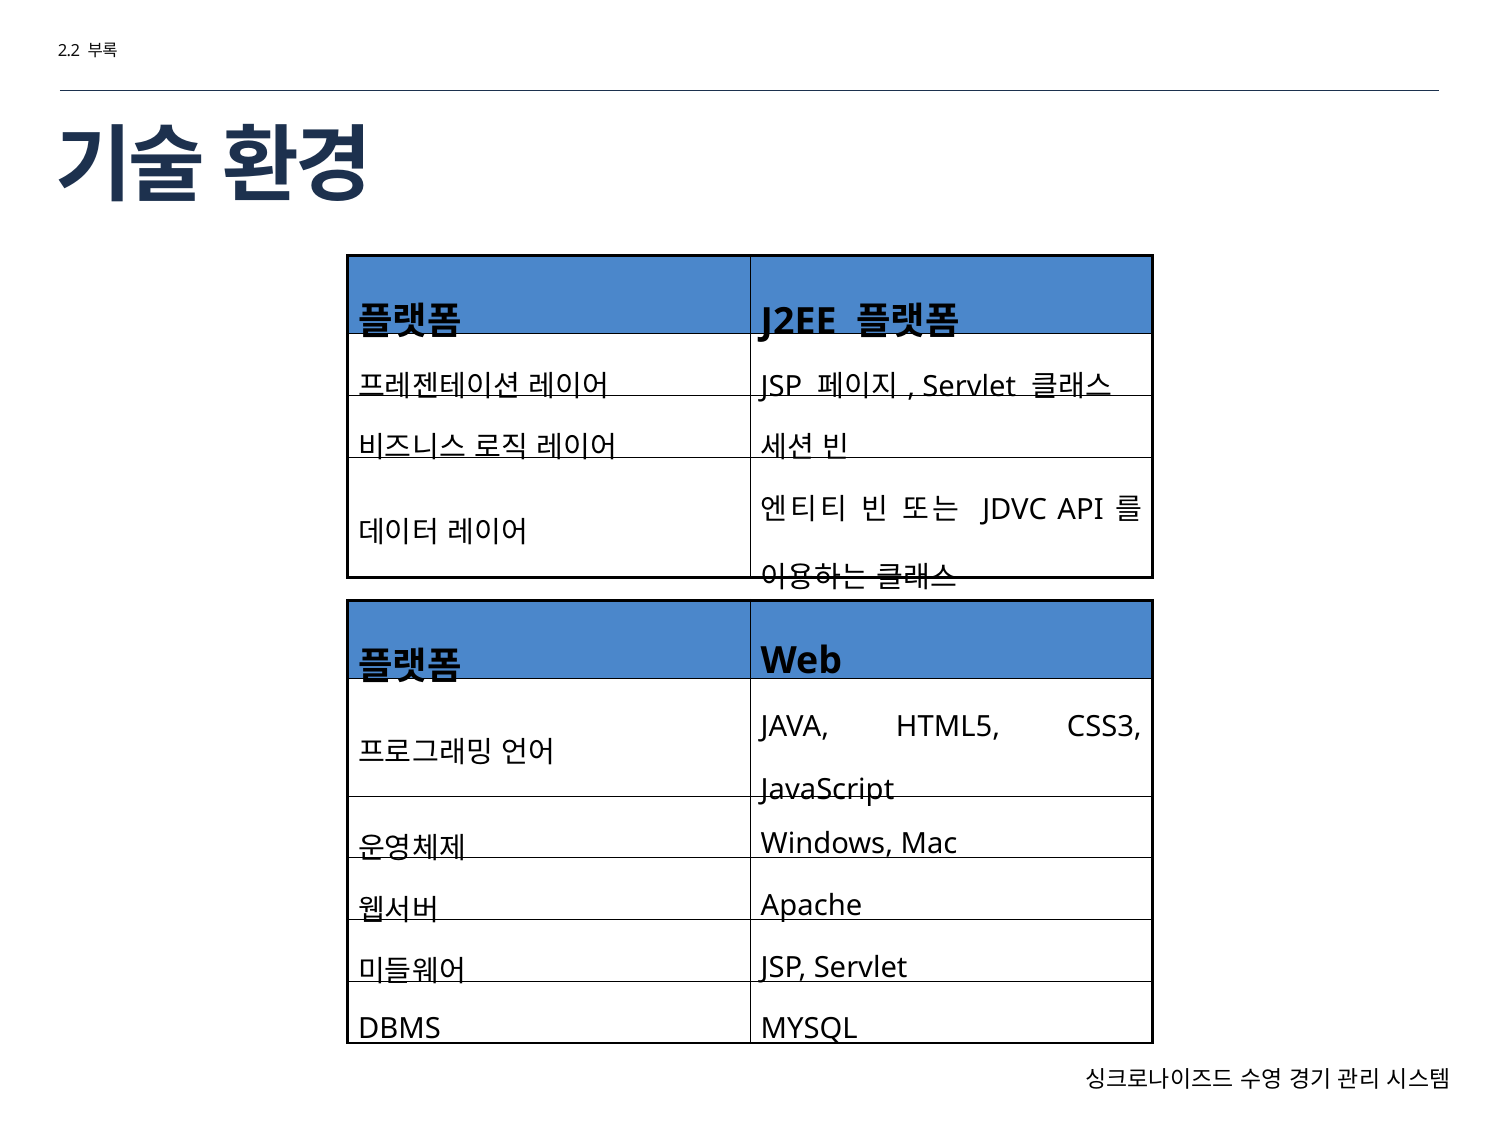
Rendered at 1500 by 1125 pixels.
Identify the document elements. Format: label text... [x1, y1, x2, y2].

text_box 2.2 부록 [43, 31, 303, 67]
table_cell 미들웨어 [349, 920, 750, 981]
table_cell JSP, Servlet [751, 920, 1151, 981]
table_cell 프로그래밍 언어 [349, 679, 750, 796]
table_cell DBMS [349, 982, 750, 1042]
table_header 플랫폼 [349, 602, 750, 678]
text_box 싱크로나이즈드 수영 경기 관리 시스템 [1070, 1057, 1500, 1100]
table_cell 데이터 레이어 [349, 458, 750, 576]
table_cell Apache [751, 858, 1151, 919]
table_cell 웹서버 [349, 858, 750, 919]
table_header 플랫폼 [349, 257, 750, 333]
table_header Web [751, 602, 1151, 678]
table_cell 세션 빈 [751, 396, 1151, 457]
table_cell JAVA, HTML5, CSS3, JavaScript [751, 679, 1151, 796]
table_cell 엔티티 빈 또는 JDVC API를 이용하는 클래스 [751, 458, 1151, 576]
table_cell MYSQL [751, 982, 1151, 1042]
title 기술 환경 [40, 90, 1433, 231]
table_cell 비즈니스 로직 레이어 [349, 396, 750, 457]
table_cell JSP 페이지, Servlet 클래스 [751, 334, 1151, 395]
table_cell 프레젠테이션 레이어 [349, 334, 750, 395]
text_box [0, 0, 1500, 75]
table_cell Windows, Mac [751, 797, 1151, 857]
table_cell 운영체제 [349, 797, 750, 857]
table_header J2EE 플랫폼 [751, 257, 1151, 333]
